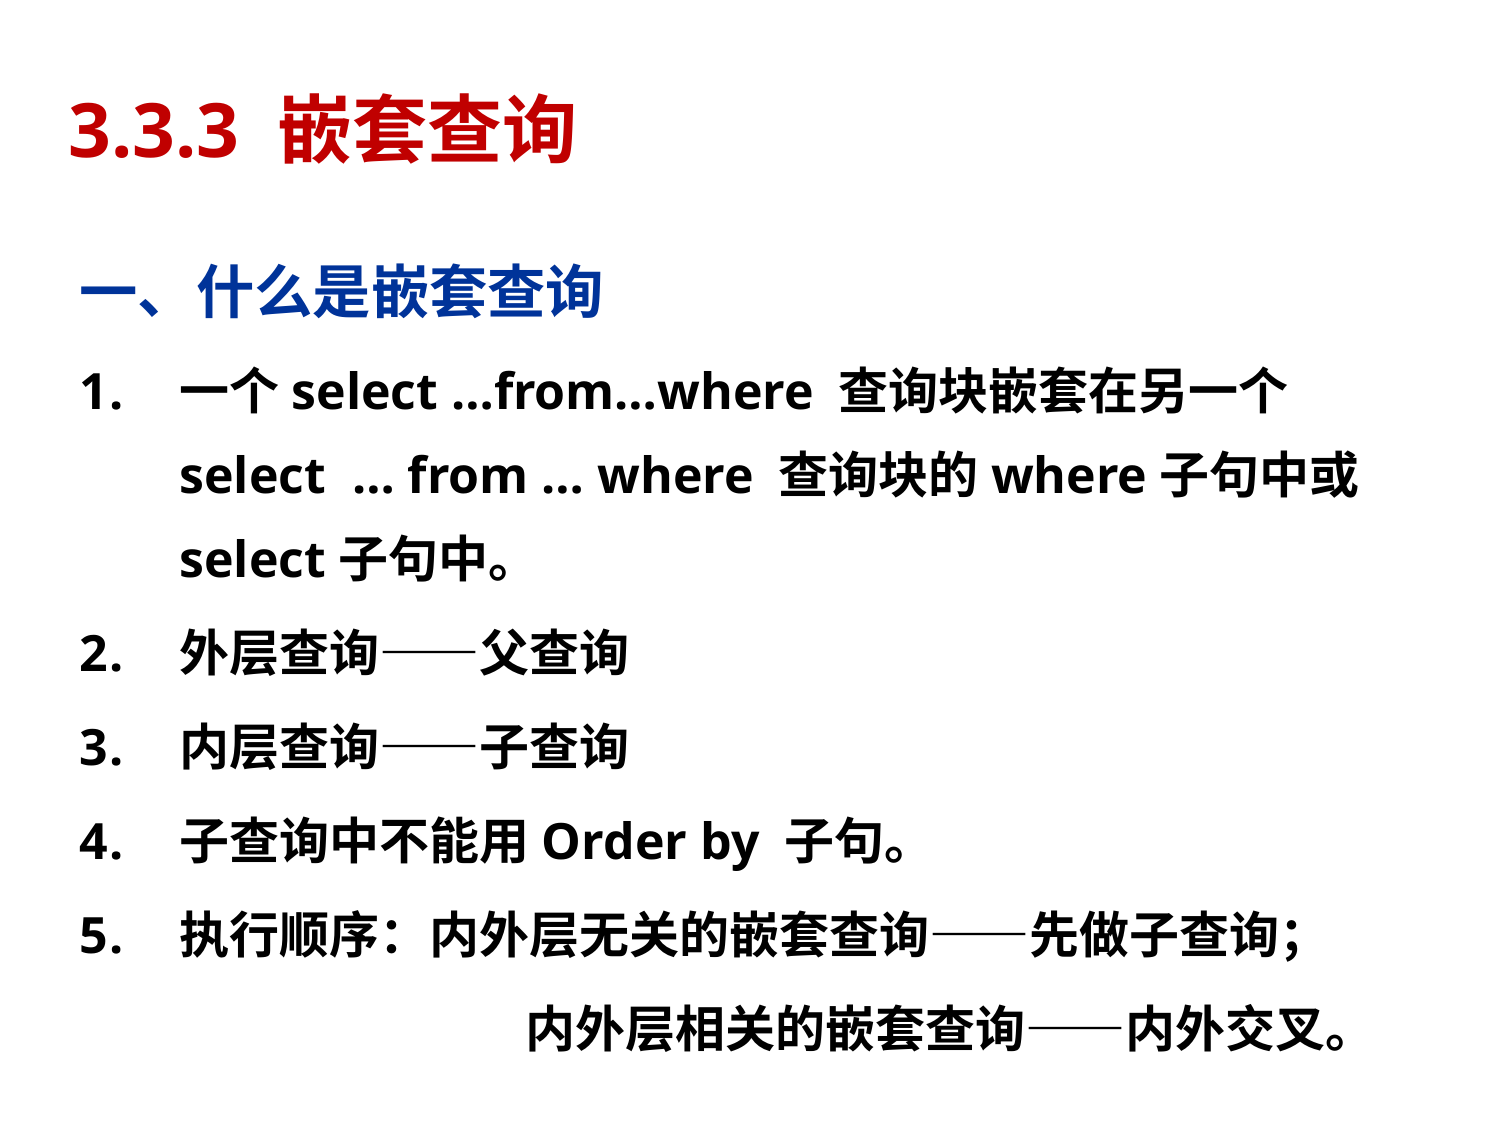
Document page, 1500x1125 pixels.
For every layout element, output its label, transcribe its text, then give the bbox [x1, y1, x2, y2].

list 一、什么是嵌套查询 一个select …from…where 查询块嵌套在另一个select … from … where 查询块的where子句中或select子句中。 外层查询——父查询 内层查询——子查询 子查询中不能用Order by 子句。 执行顺序：内外层无关的嵌套查询——先做子查询； 内外层相关的嵌套查询——内外交叉。 [64, 220, 1440, 1106]
title 3.3.3 嵌套查询 [53, 54, 1304, 201]
